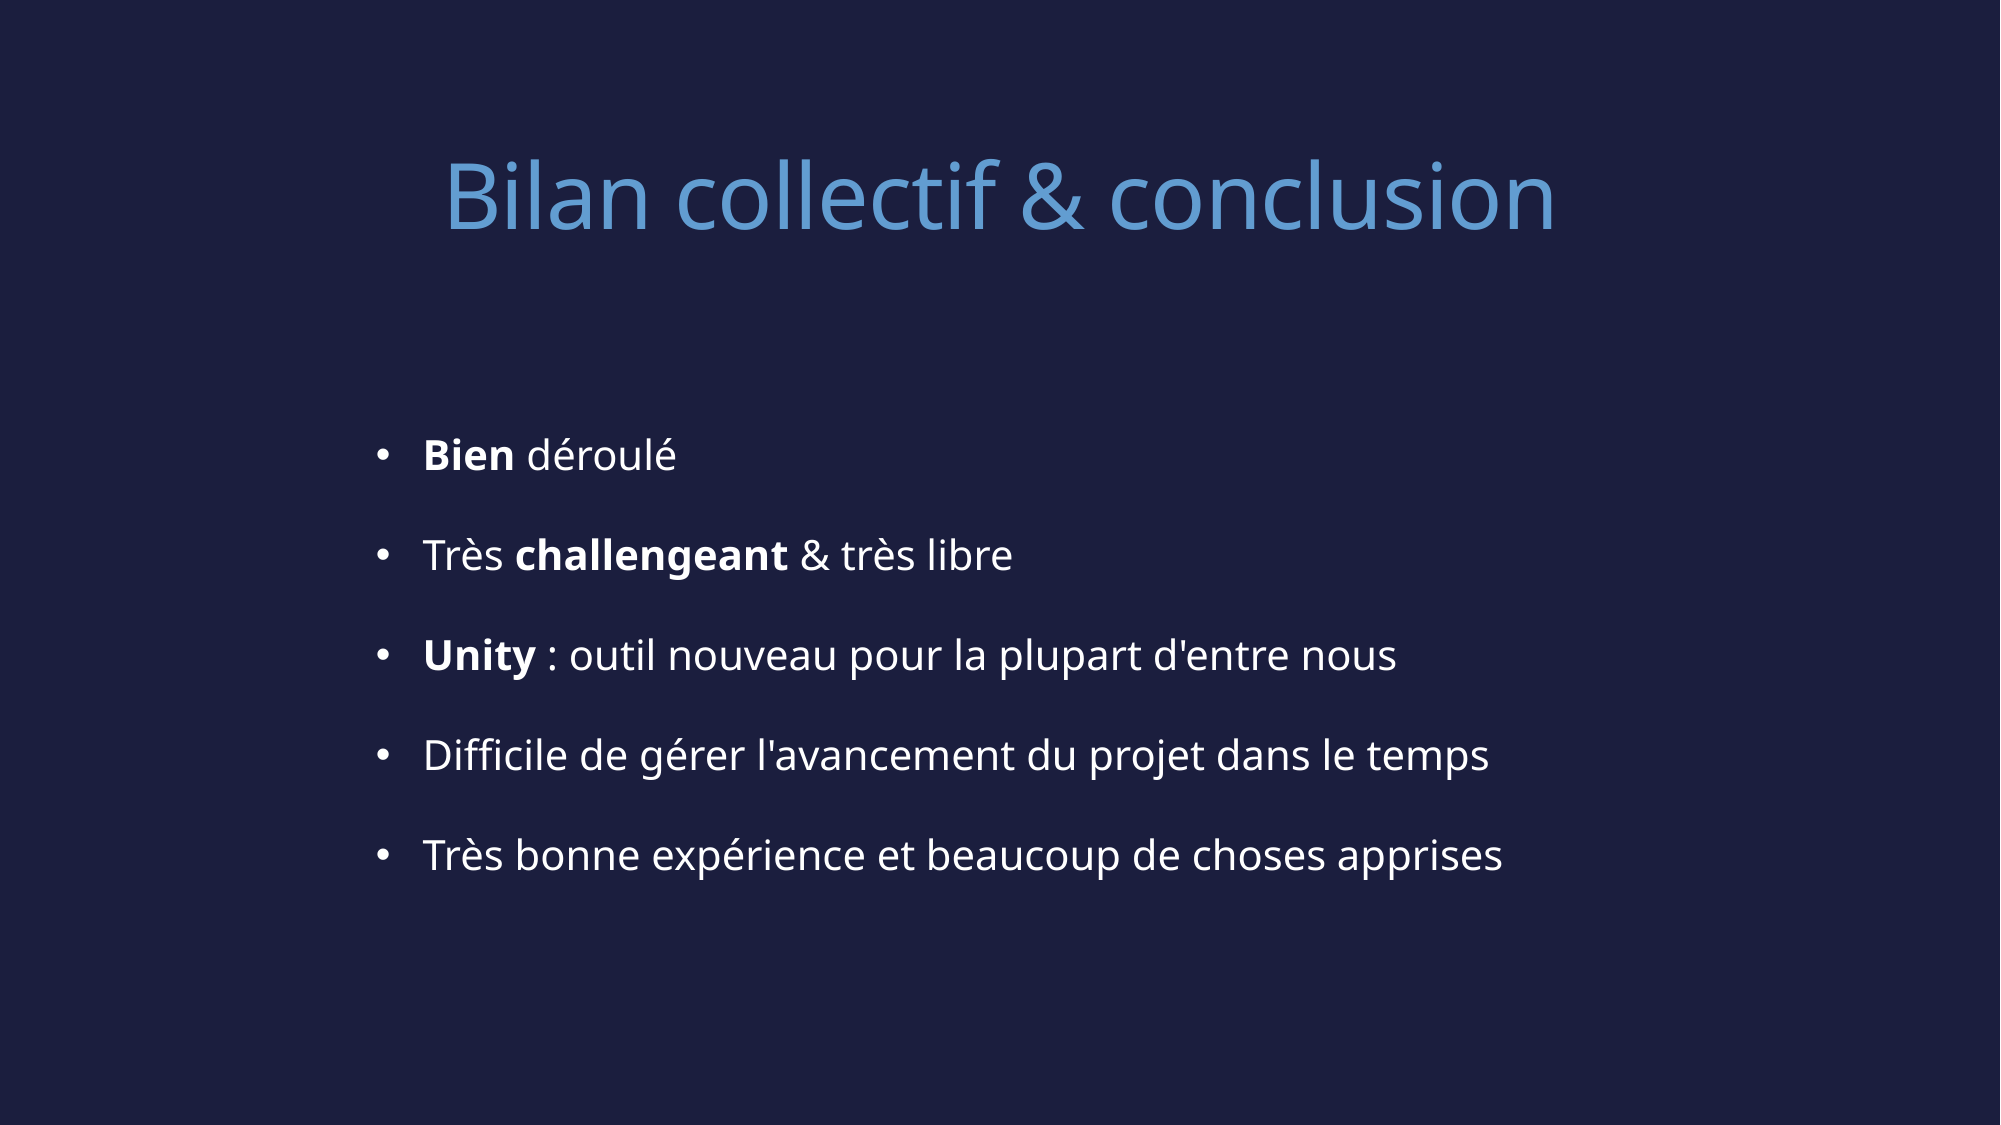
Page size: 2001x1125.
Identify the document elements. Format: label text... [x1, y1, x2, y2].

text_box Bien déroulé Très challengeant & très libre Unity : outil nouveau pour la plupart d'entre nous Difficile de gérer l'avancement du projet dans le temps Très bonne expérience et beaucoup de choses apprises [360, 371, 1639, 937]
text_box Bilan collectif & conclusion [84, 146, 1917, 256]
